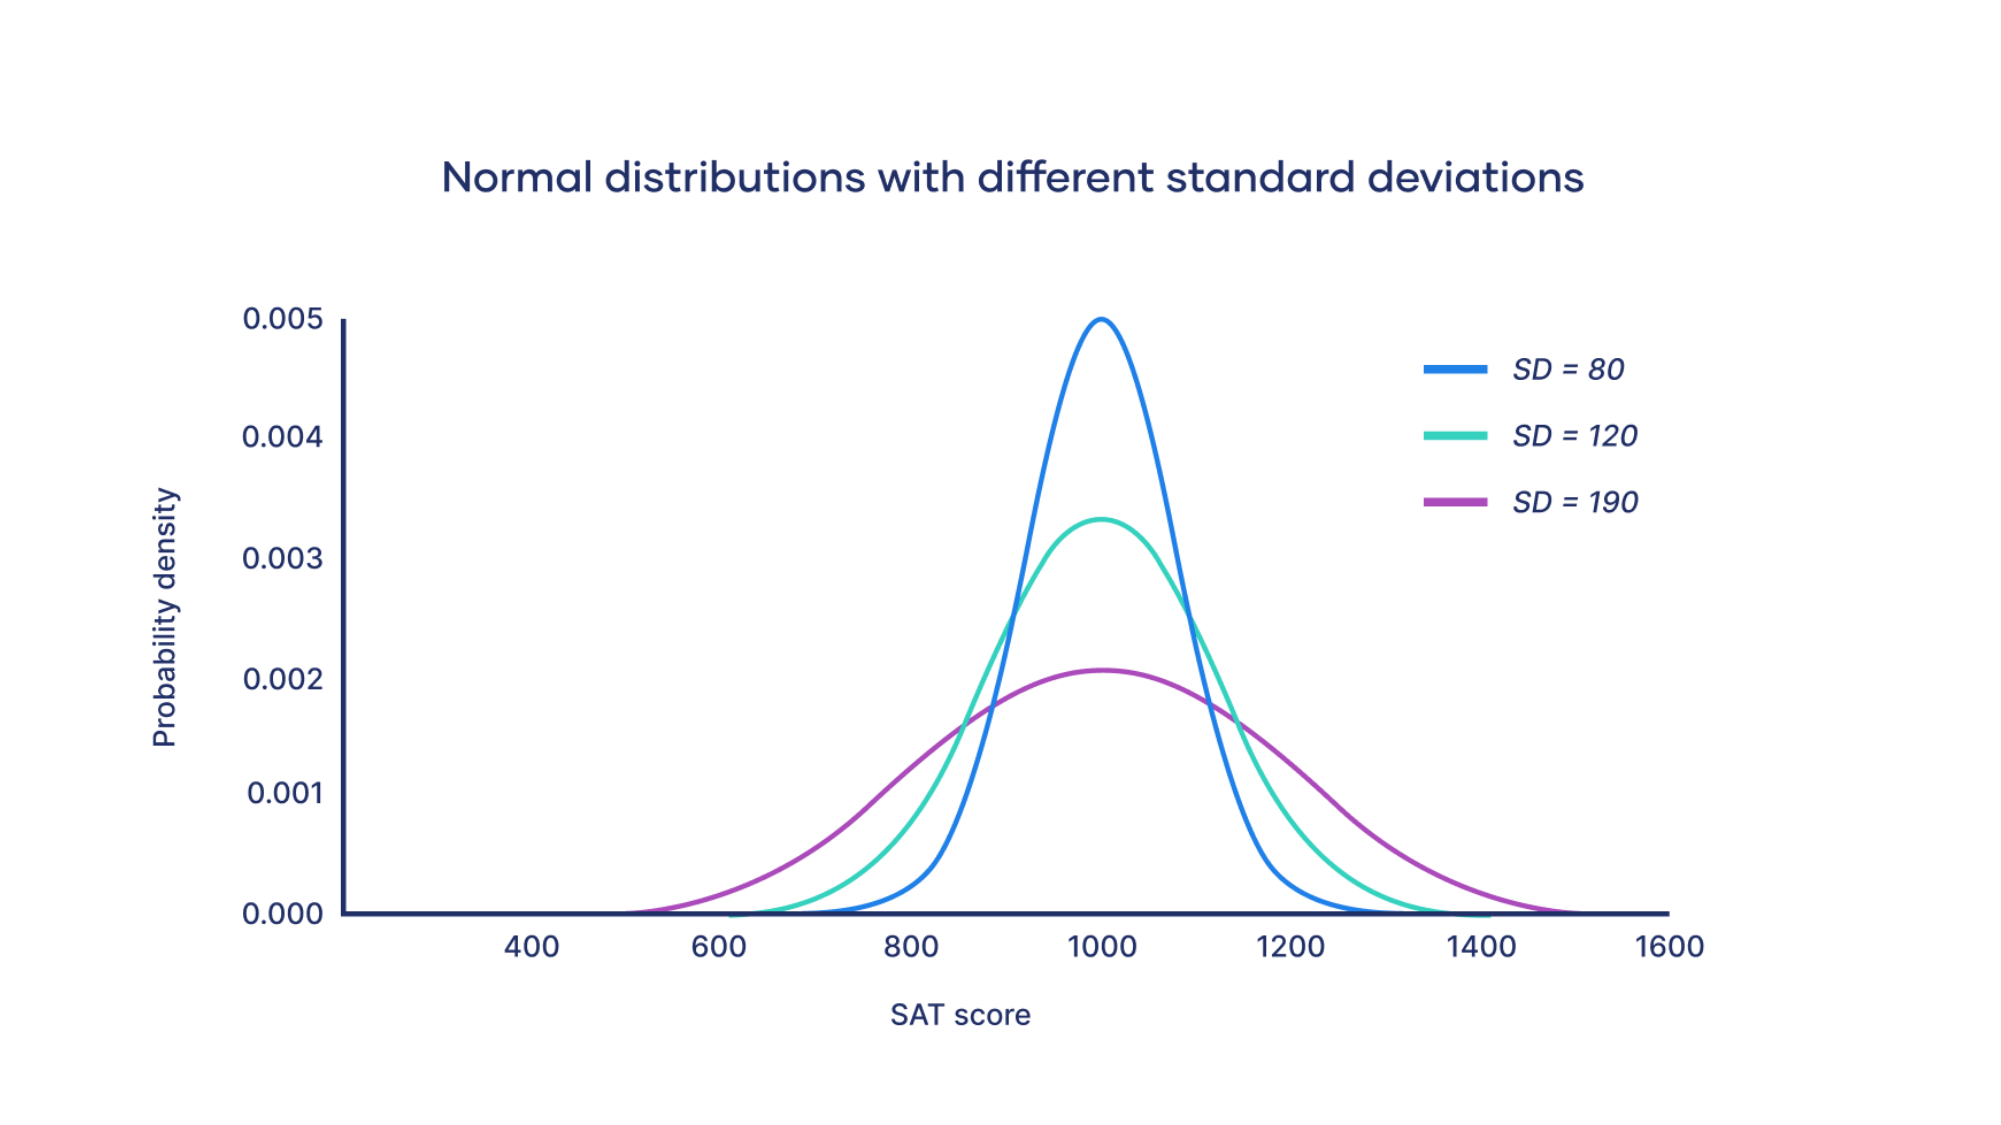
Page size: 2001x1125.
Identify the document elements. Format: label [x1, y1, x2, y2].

picture [81, 83, 1719, 1042]
